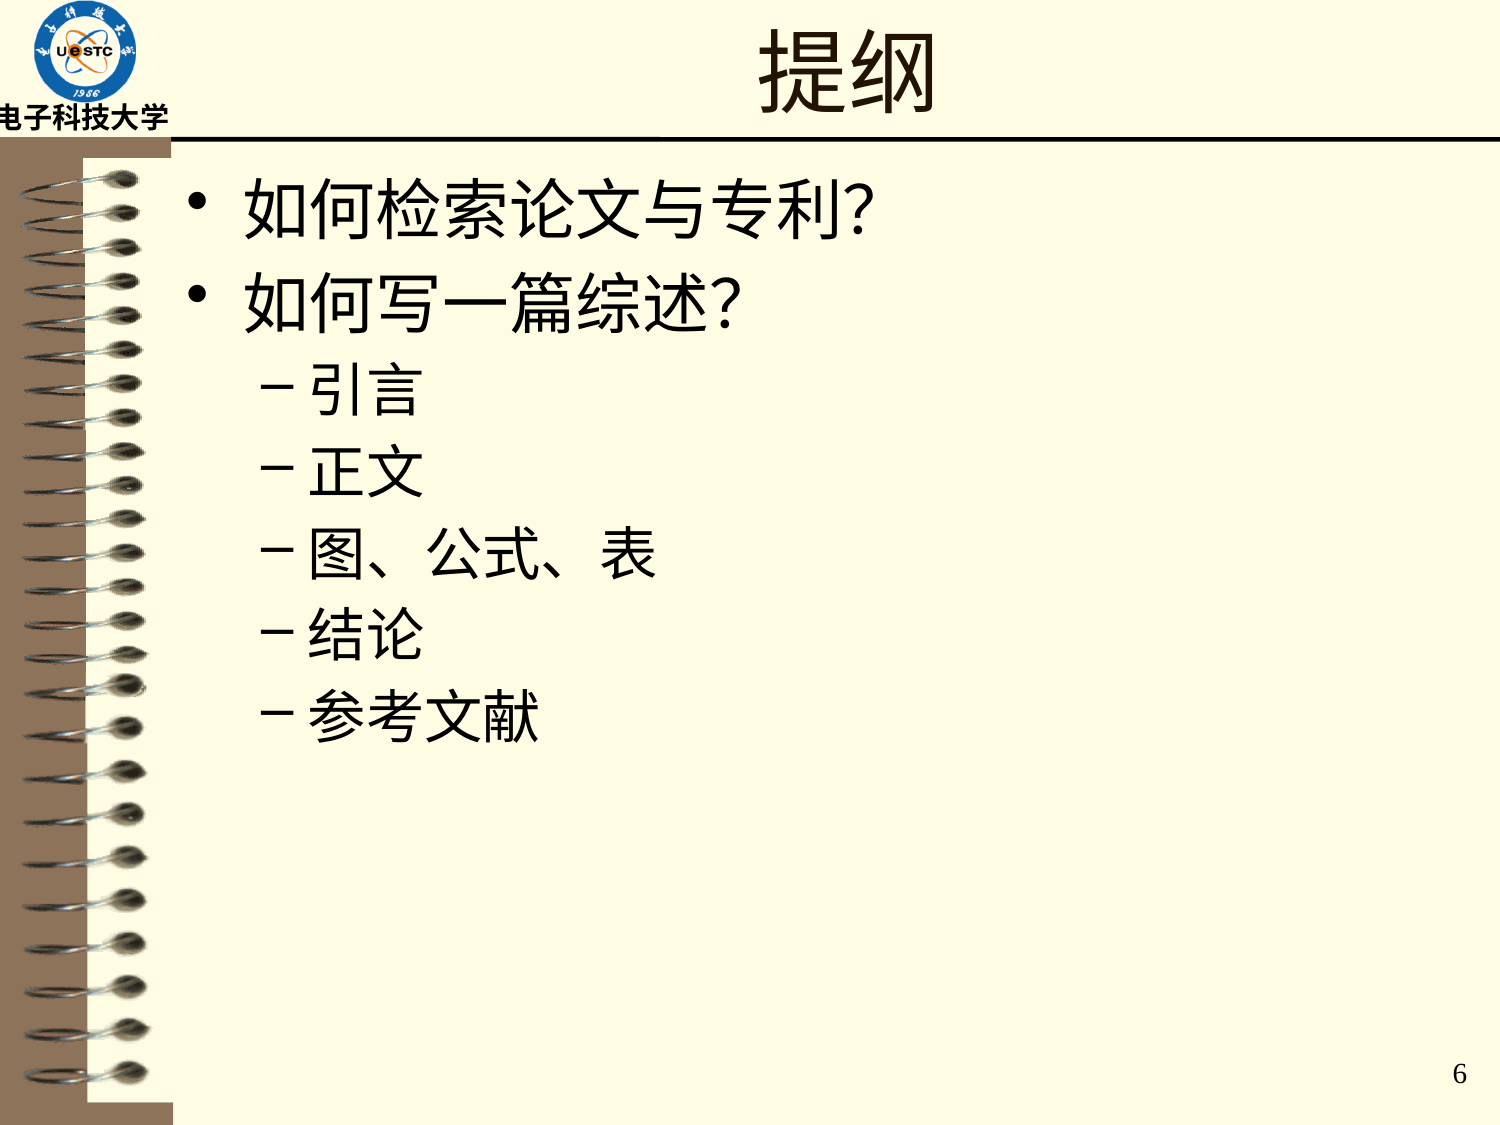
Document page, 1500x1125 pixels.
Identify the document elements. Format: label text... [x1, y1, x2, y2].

list 如何检索论文与专利？ 如何写一篇综述？ 引言 正文 图、公式、表 结论 参考文献 [171, 160, 1500, 1035]
title 提纲 [196, 3, 1500, 138]
picture [0, 137, 174, 1125]
slide_number 6 [1169, 1046, 1483, 1123]
picture [34, 0, 136, 103]
